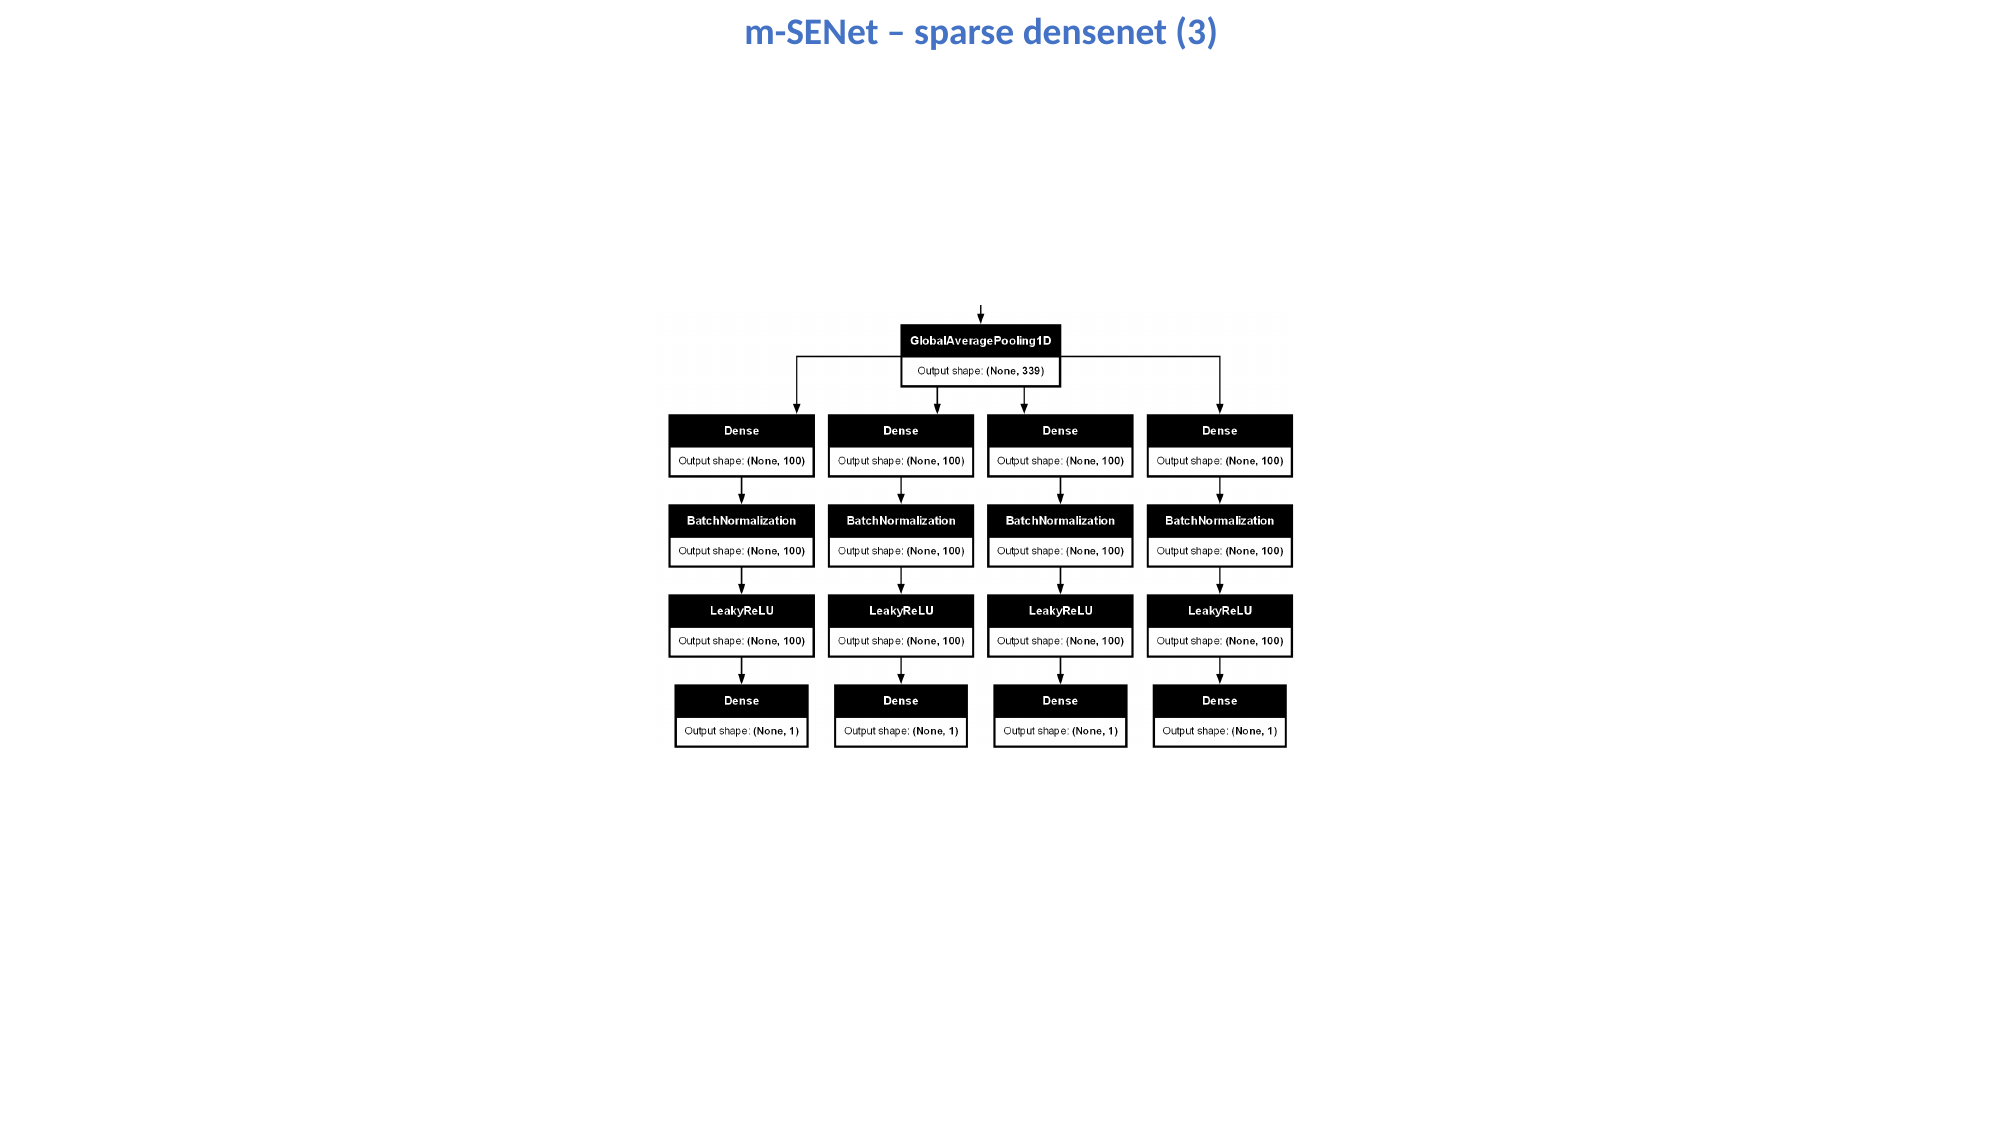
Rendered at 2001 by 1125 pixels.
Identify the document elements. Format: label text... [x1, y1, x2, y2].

text_box m-SENet – sparse densenet (3) [729, 0, 1234, 60]
picture [654, 305, 1310, 754]
